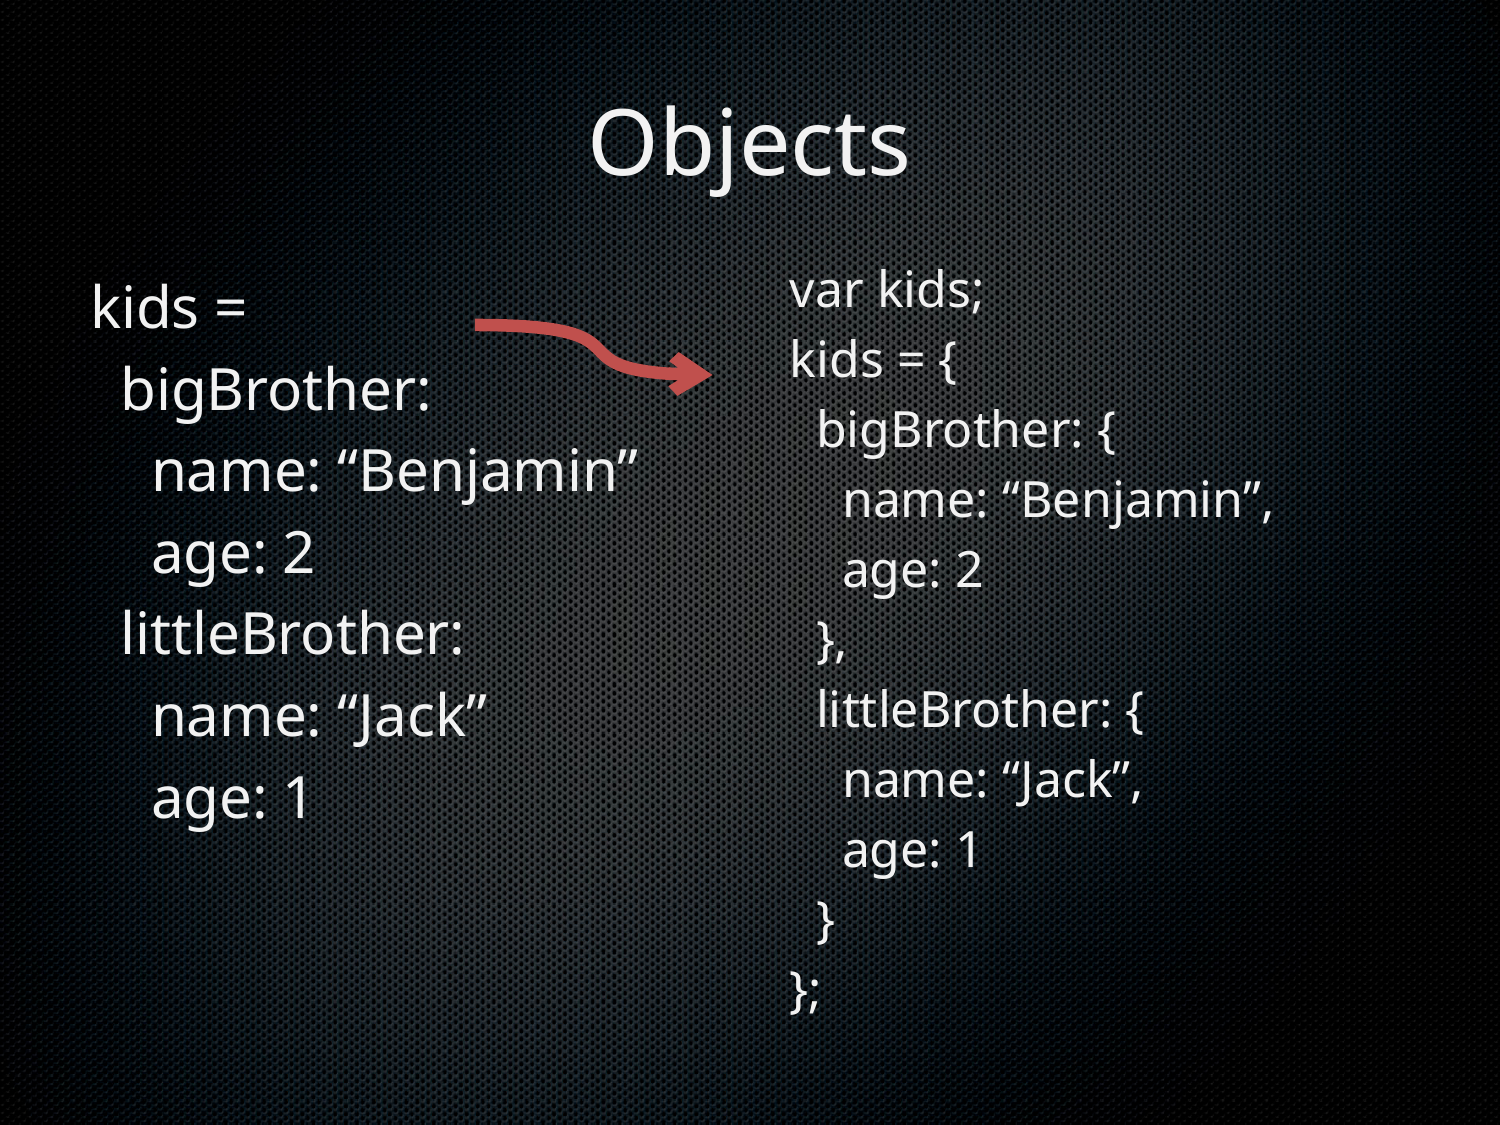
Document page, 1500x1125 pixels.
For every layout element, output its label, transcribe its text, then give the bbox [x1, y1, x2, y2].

picture [0, 0, 1500, 1125]
list kids = bigBrother: name: “Benjamin” age: 2 littleBrother: name: “Jack” age: 1 [75, 262, 738, 650]
list var kids; kids = { bigBrother: { name: “Benjamin”, age: 2 }, littleBrother: { name: “Jack”, age: 1 } }; [774, 249, 1413, 1038]
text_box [474, 324, 713, 376]
title Objects [75, 45, 1425, 233]
